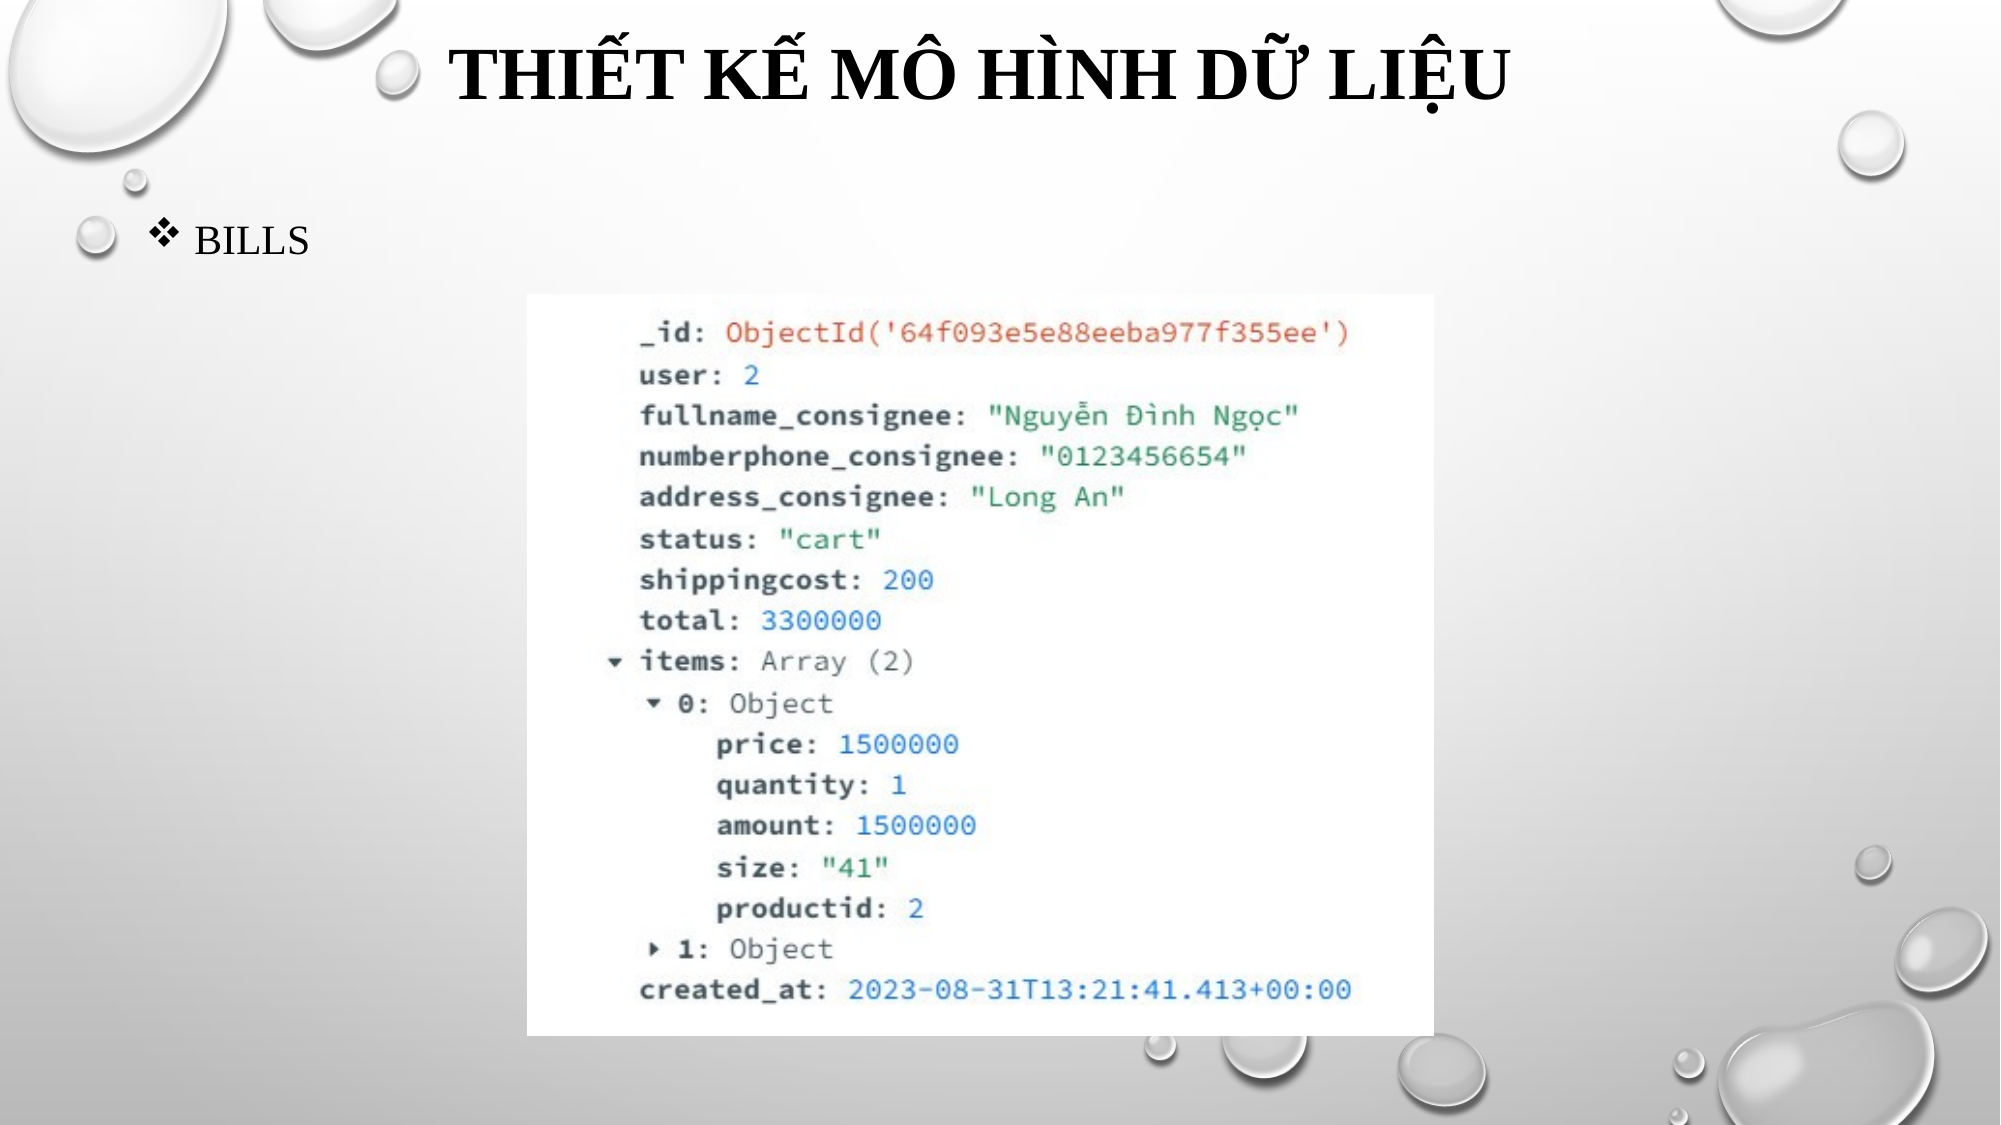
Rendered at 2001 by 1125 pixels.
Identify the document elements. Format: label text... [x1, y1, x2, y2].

picture [0, 0, 2000, 1125]
text_box THIẾT KẾ MÔ HÌNH DỮ LIỆU [130, 0, 1831, 152]
list BILLS [130, 195, 1831, 757]
